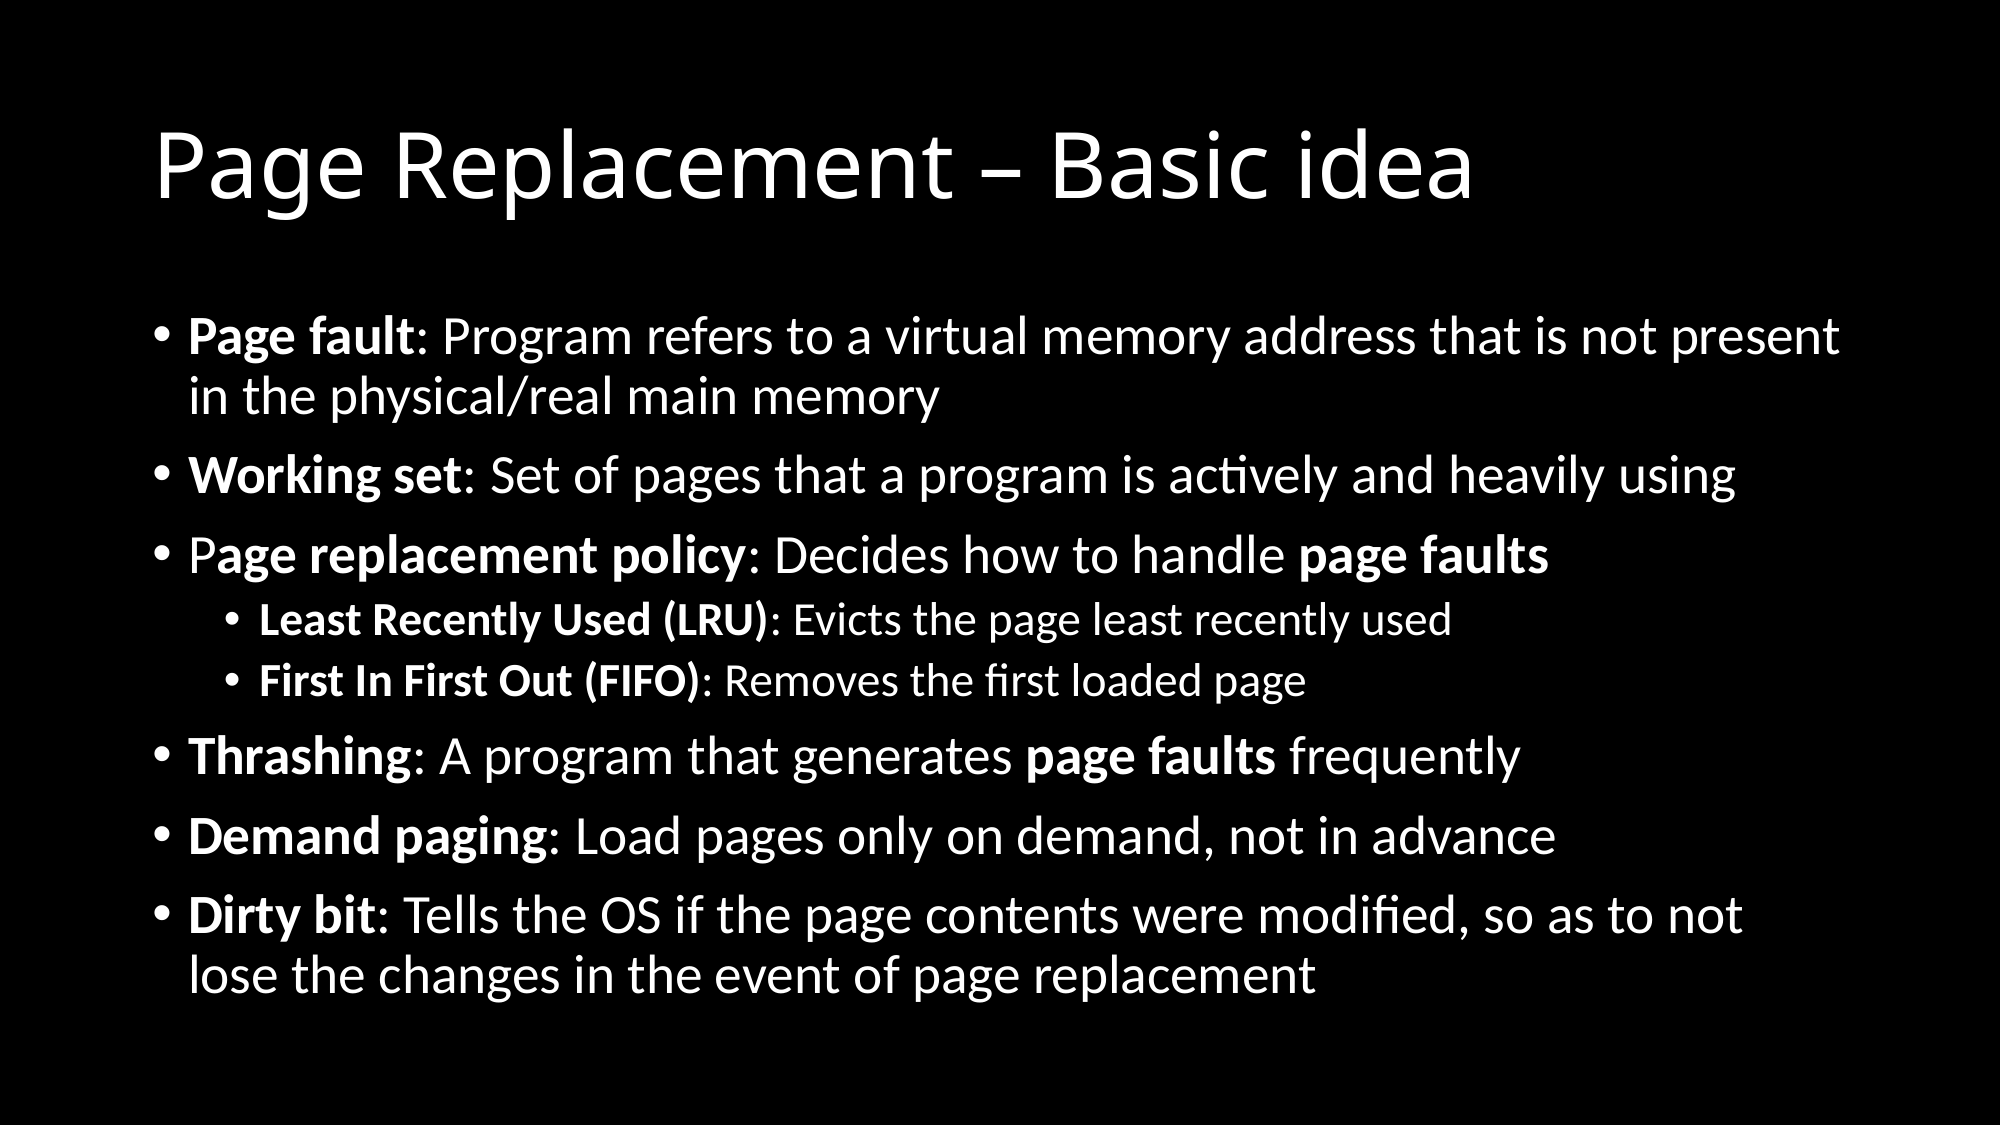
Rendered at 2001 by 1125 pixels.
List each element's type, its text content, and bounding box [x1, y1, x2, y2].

list Page fault: Program refers to a virtual memory address that is not present in the physical/real main memory Working set: Set of pages that a program is actively and heavily using Page replacement policy: Decides how to handle page faults Least Recently Used (LRU): Evicts the page least recently used First In First Out (FIFO): Removes the first loaded page Thrashing: A program that generates page faults frequently Demand paging: Load pages only on demand, not in advance Dirty bit: Tells the OS if the page contents were modified, so as to not lose the changes in the event of page replacement [137, 299, 1863, 1014]
title Page Replacement – Basic idea [137, 59, 1863, 278]
